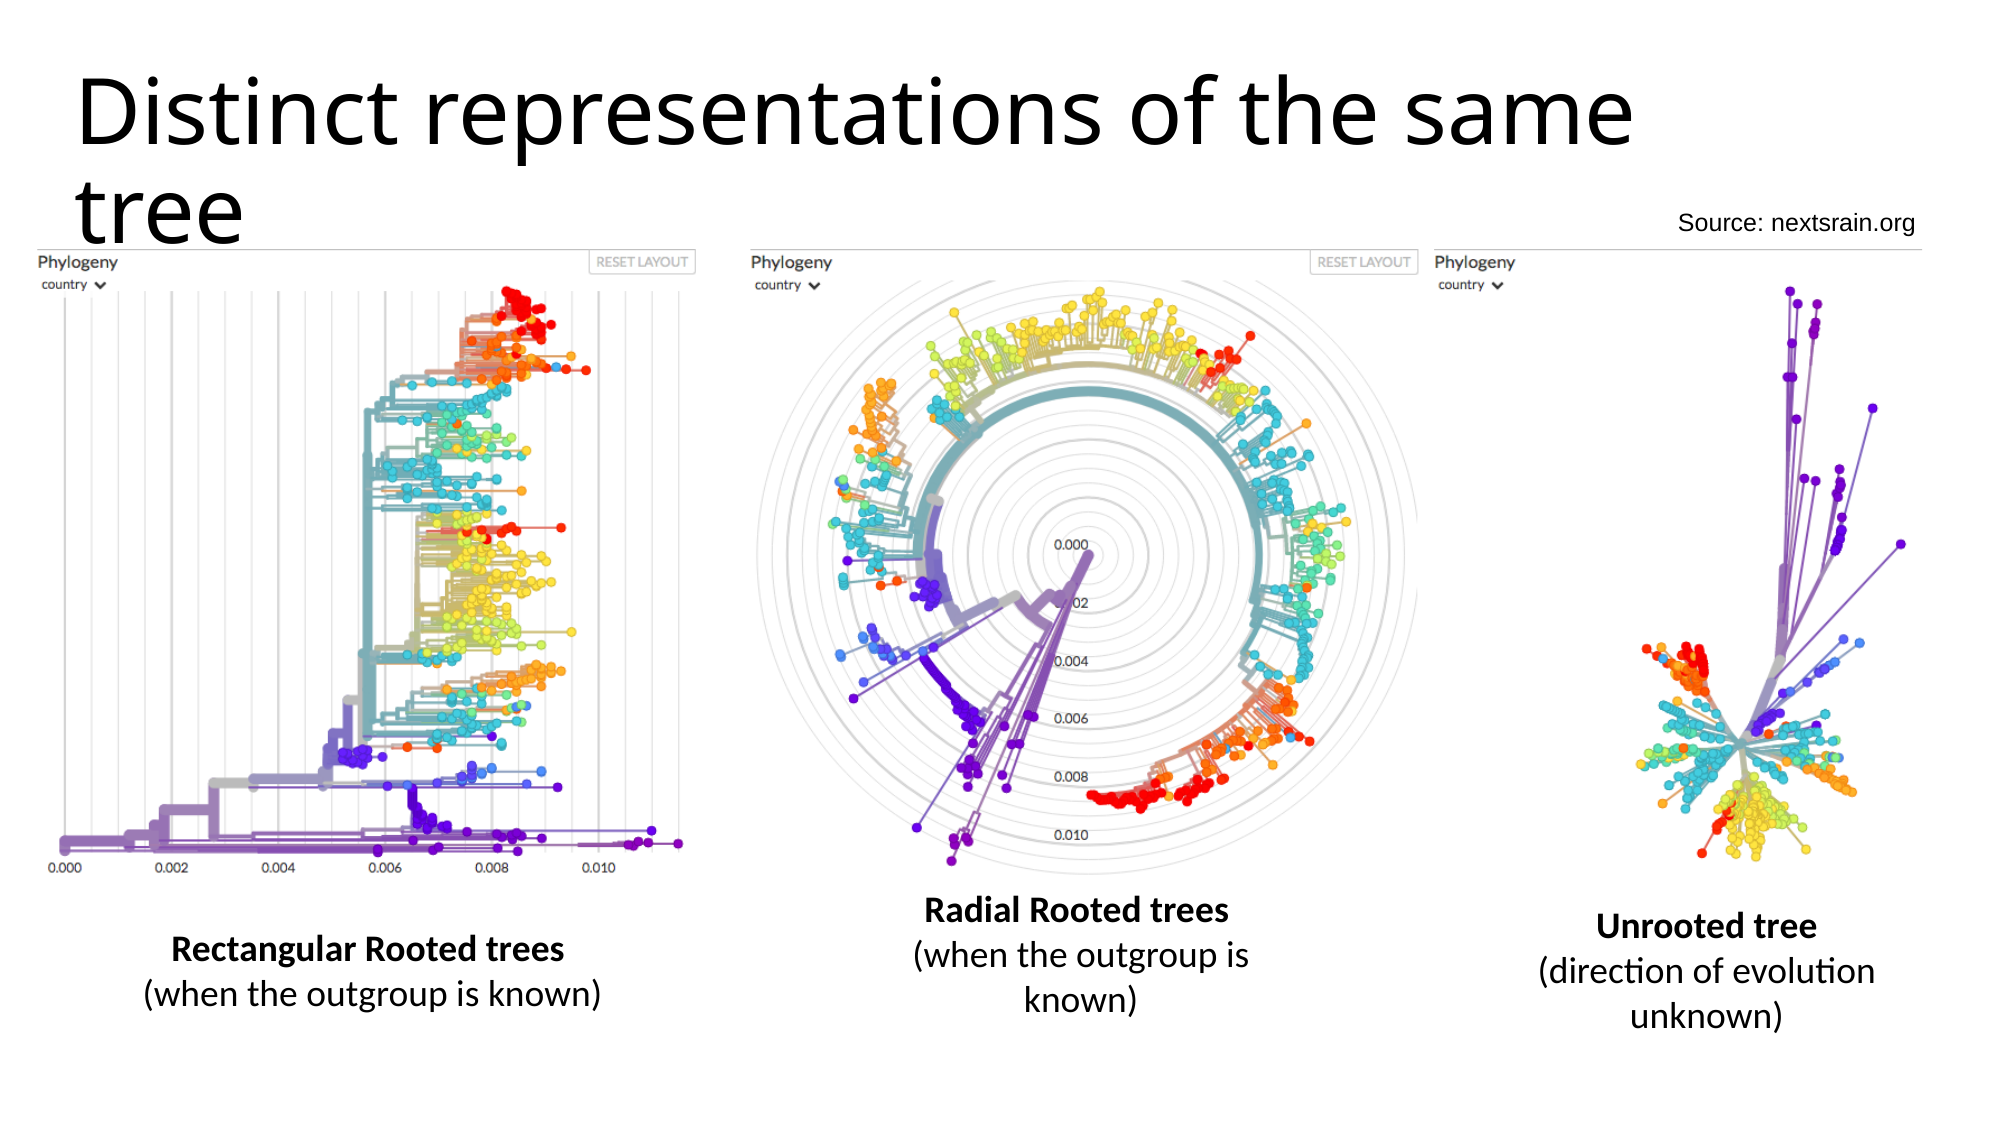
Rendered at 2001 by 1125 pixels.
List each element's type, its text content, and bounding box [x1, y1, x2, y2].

text_box Distinct representations of the same tree [59, 57, 1785, 190]
text_box Source: nextsrain.org [1647, 202, 1923, 245]
picture [746, 248, 1423, 877]
text_box Rectangular Rooted trees (when the outgroup is known) [34, 916, 711, 1022]
picture [1433, 248, 1923, 877]
picture [33, 248, 697, 877]
text_box Radial Rooted trees (when the outgroup is known) [844, 877, 1318, 1028]
text_box Unrooted tree (direction of evolution unknown) [1451, 893, 1963, 1044]
